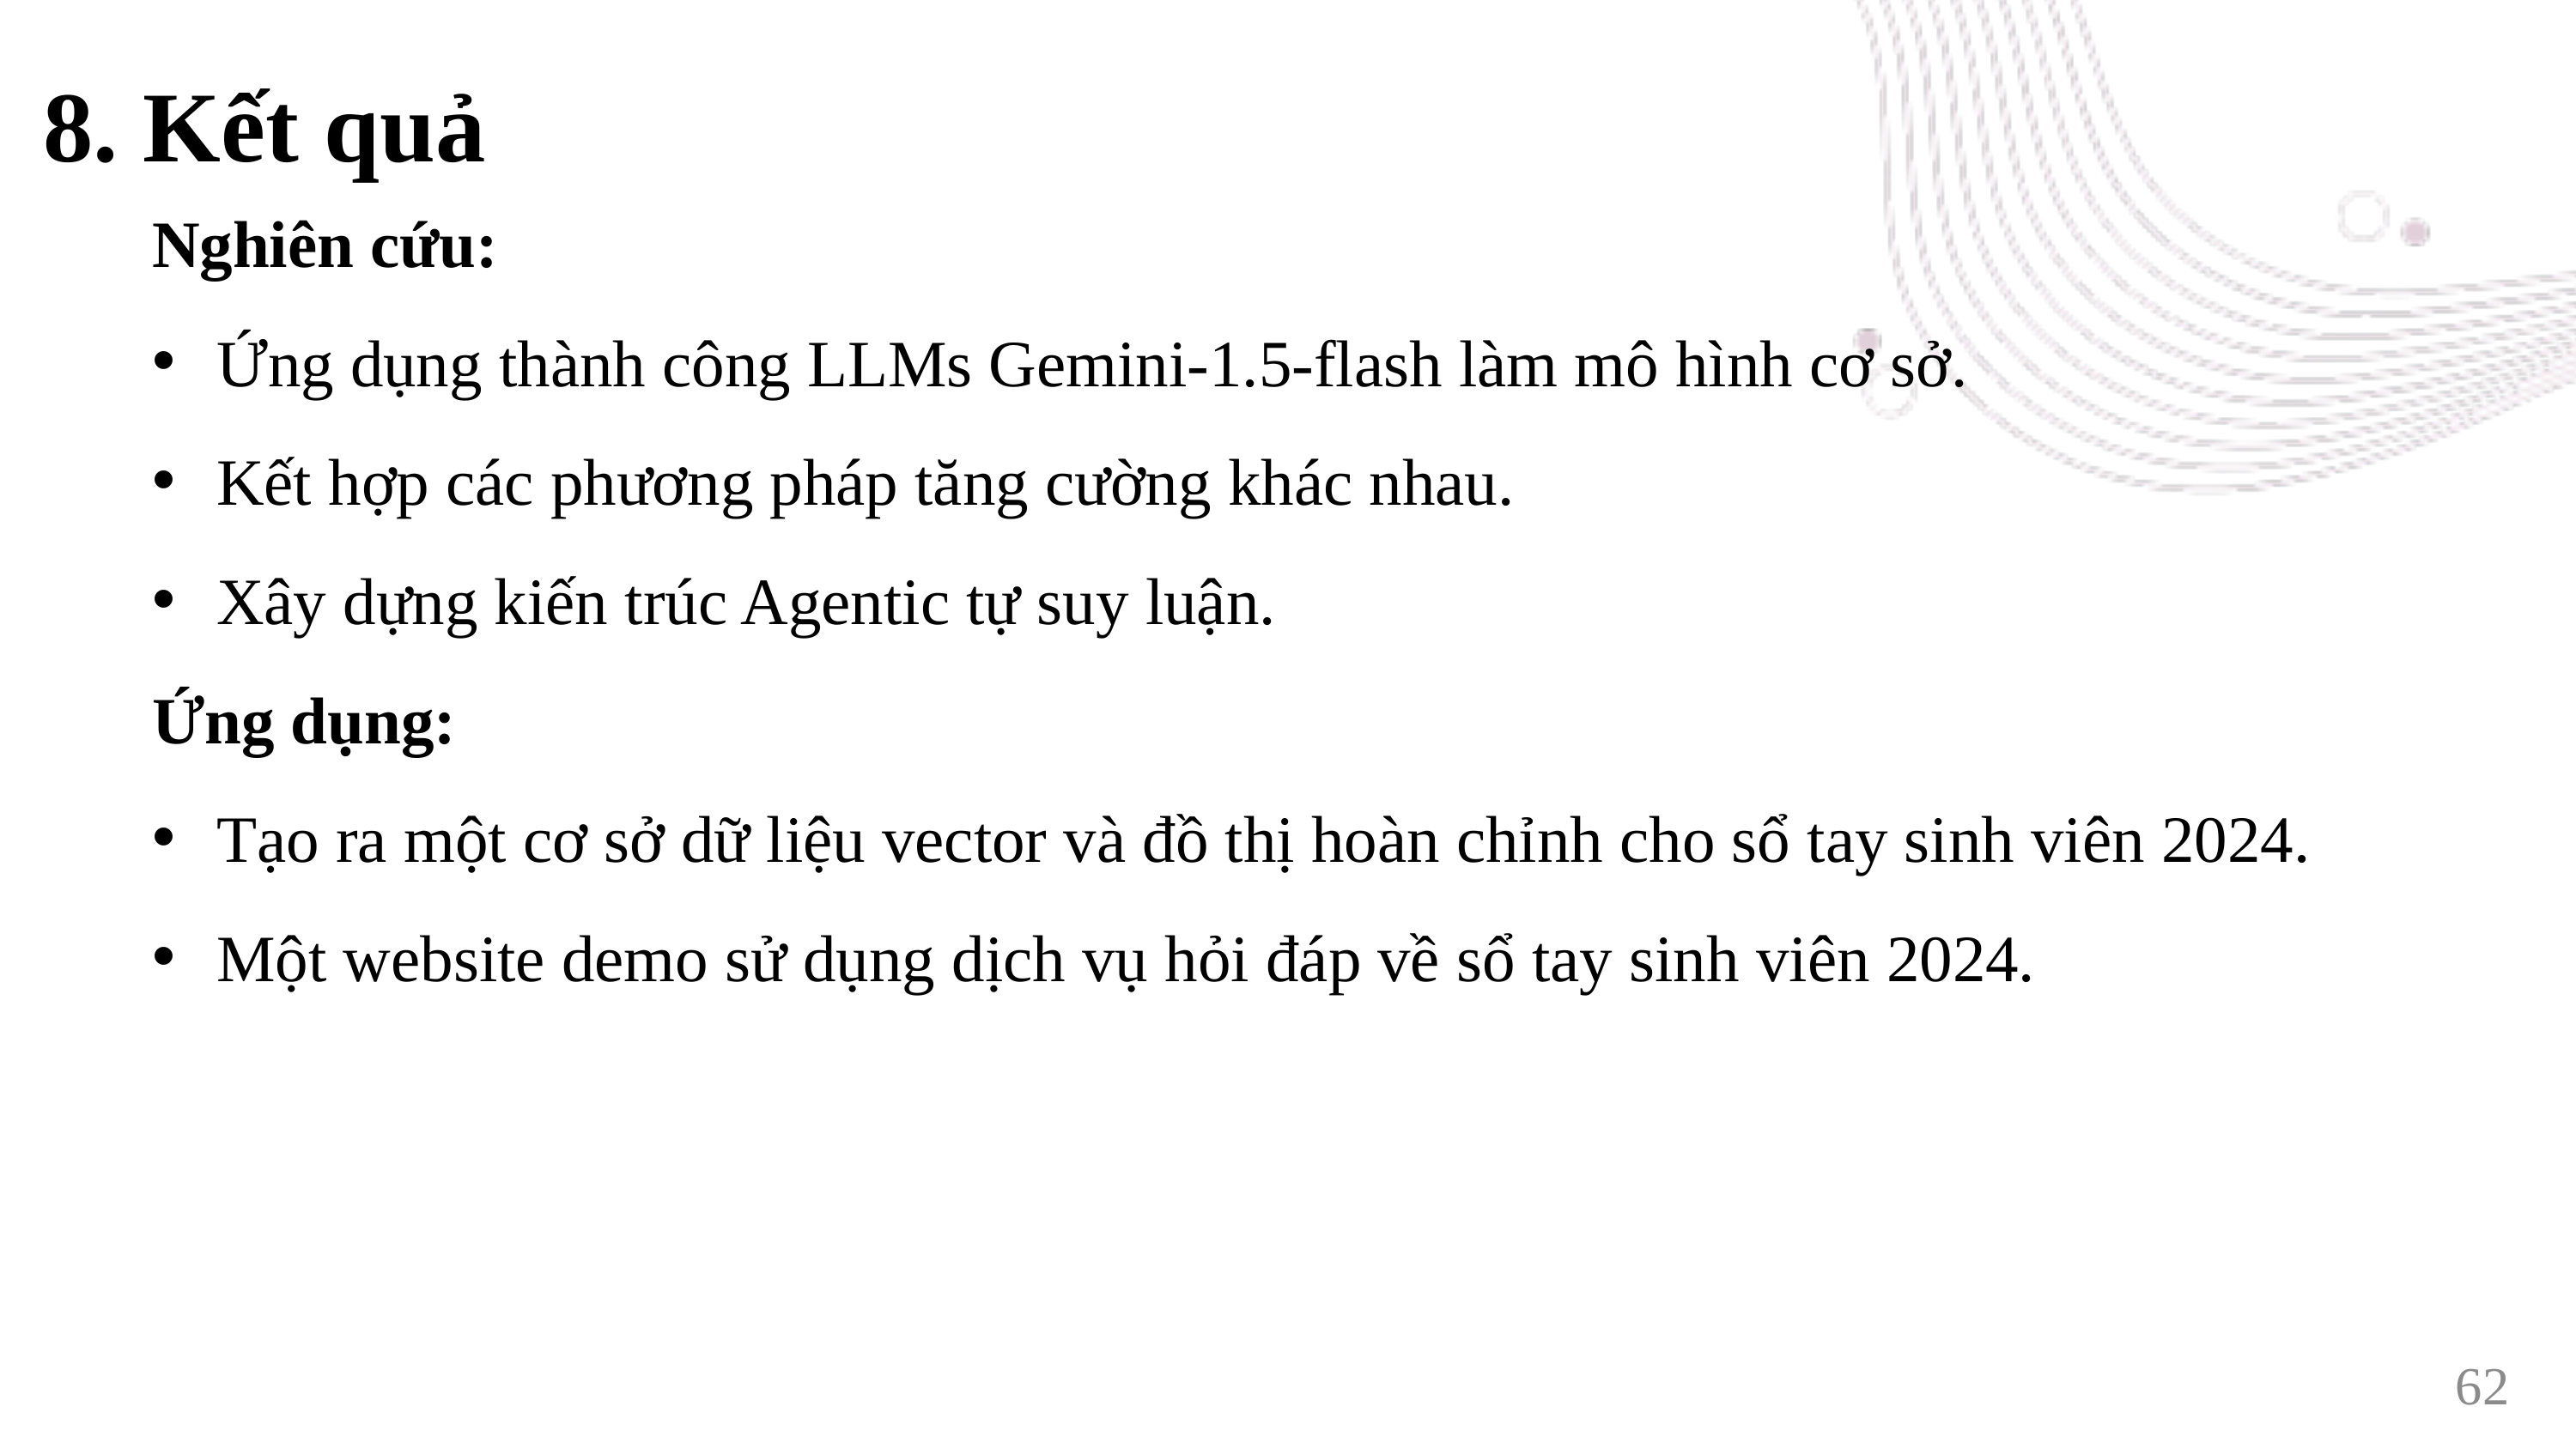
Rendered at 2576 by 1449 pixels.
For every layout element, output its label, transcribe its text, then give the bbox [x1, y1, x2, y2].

text_box 8. Kết quả [43, 2, 1364, 183]
text_box Nghiên cứu: Ứng dụng thành công LLMs Gemini-1.5-flash làm mô hình cơ sở. Kết hợp các phương pháp tăng cường khác nhau. Xây dựng kiến trúc Agentic tự suy luận. Ứng dụng: Tạo ra một cơ sở dữ liệu vector và đồ thị hoàn chỉnh cho sổ tay sinh viên 2024. Một website demo sử dụng dịch vụ hỏi đáp về sổ tay sinh viên 2024. [139, 155, 2501, 1002]
slide_number 62 [2221, 1357, 2523, 1410]
picture [1780, 0, 2576, 704]
